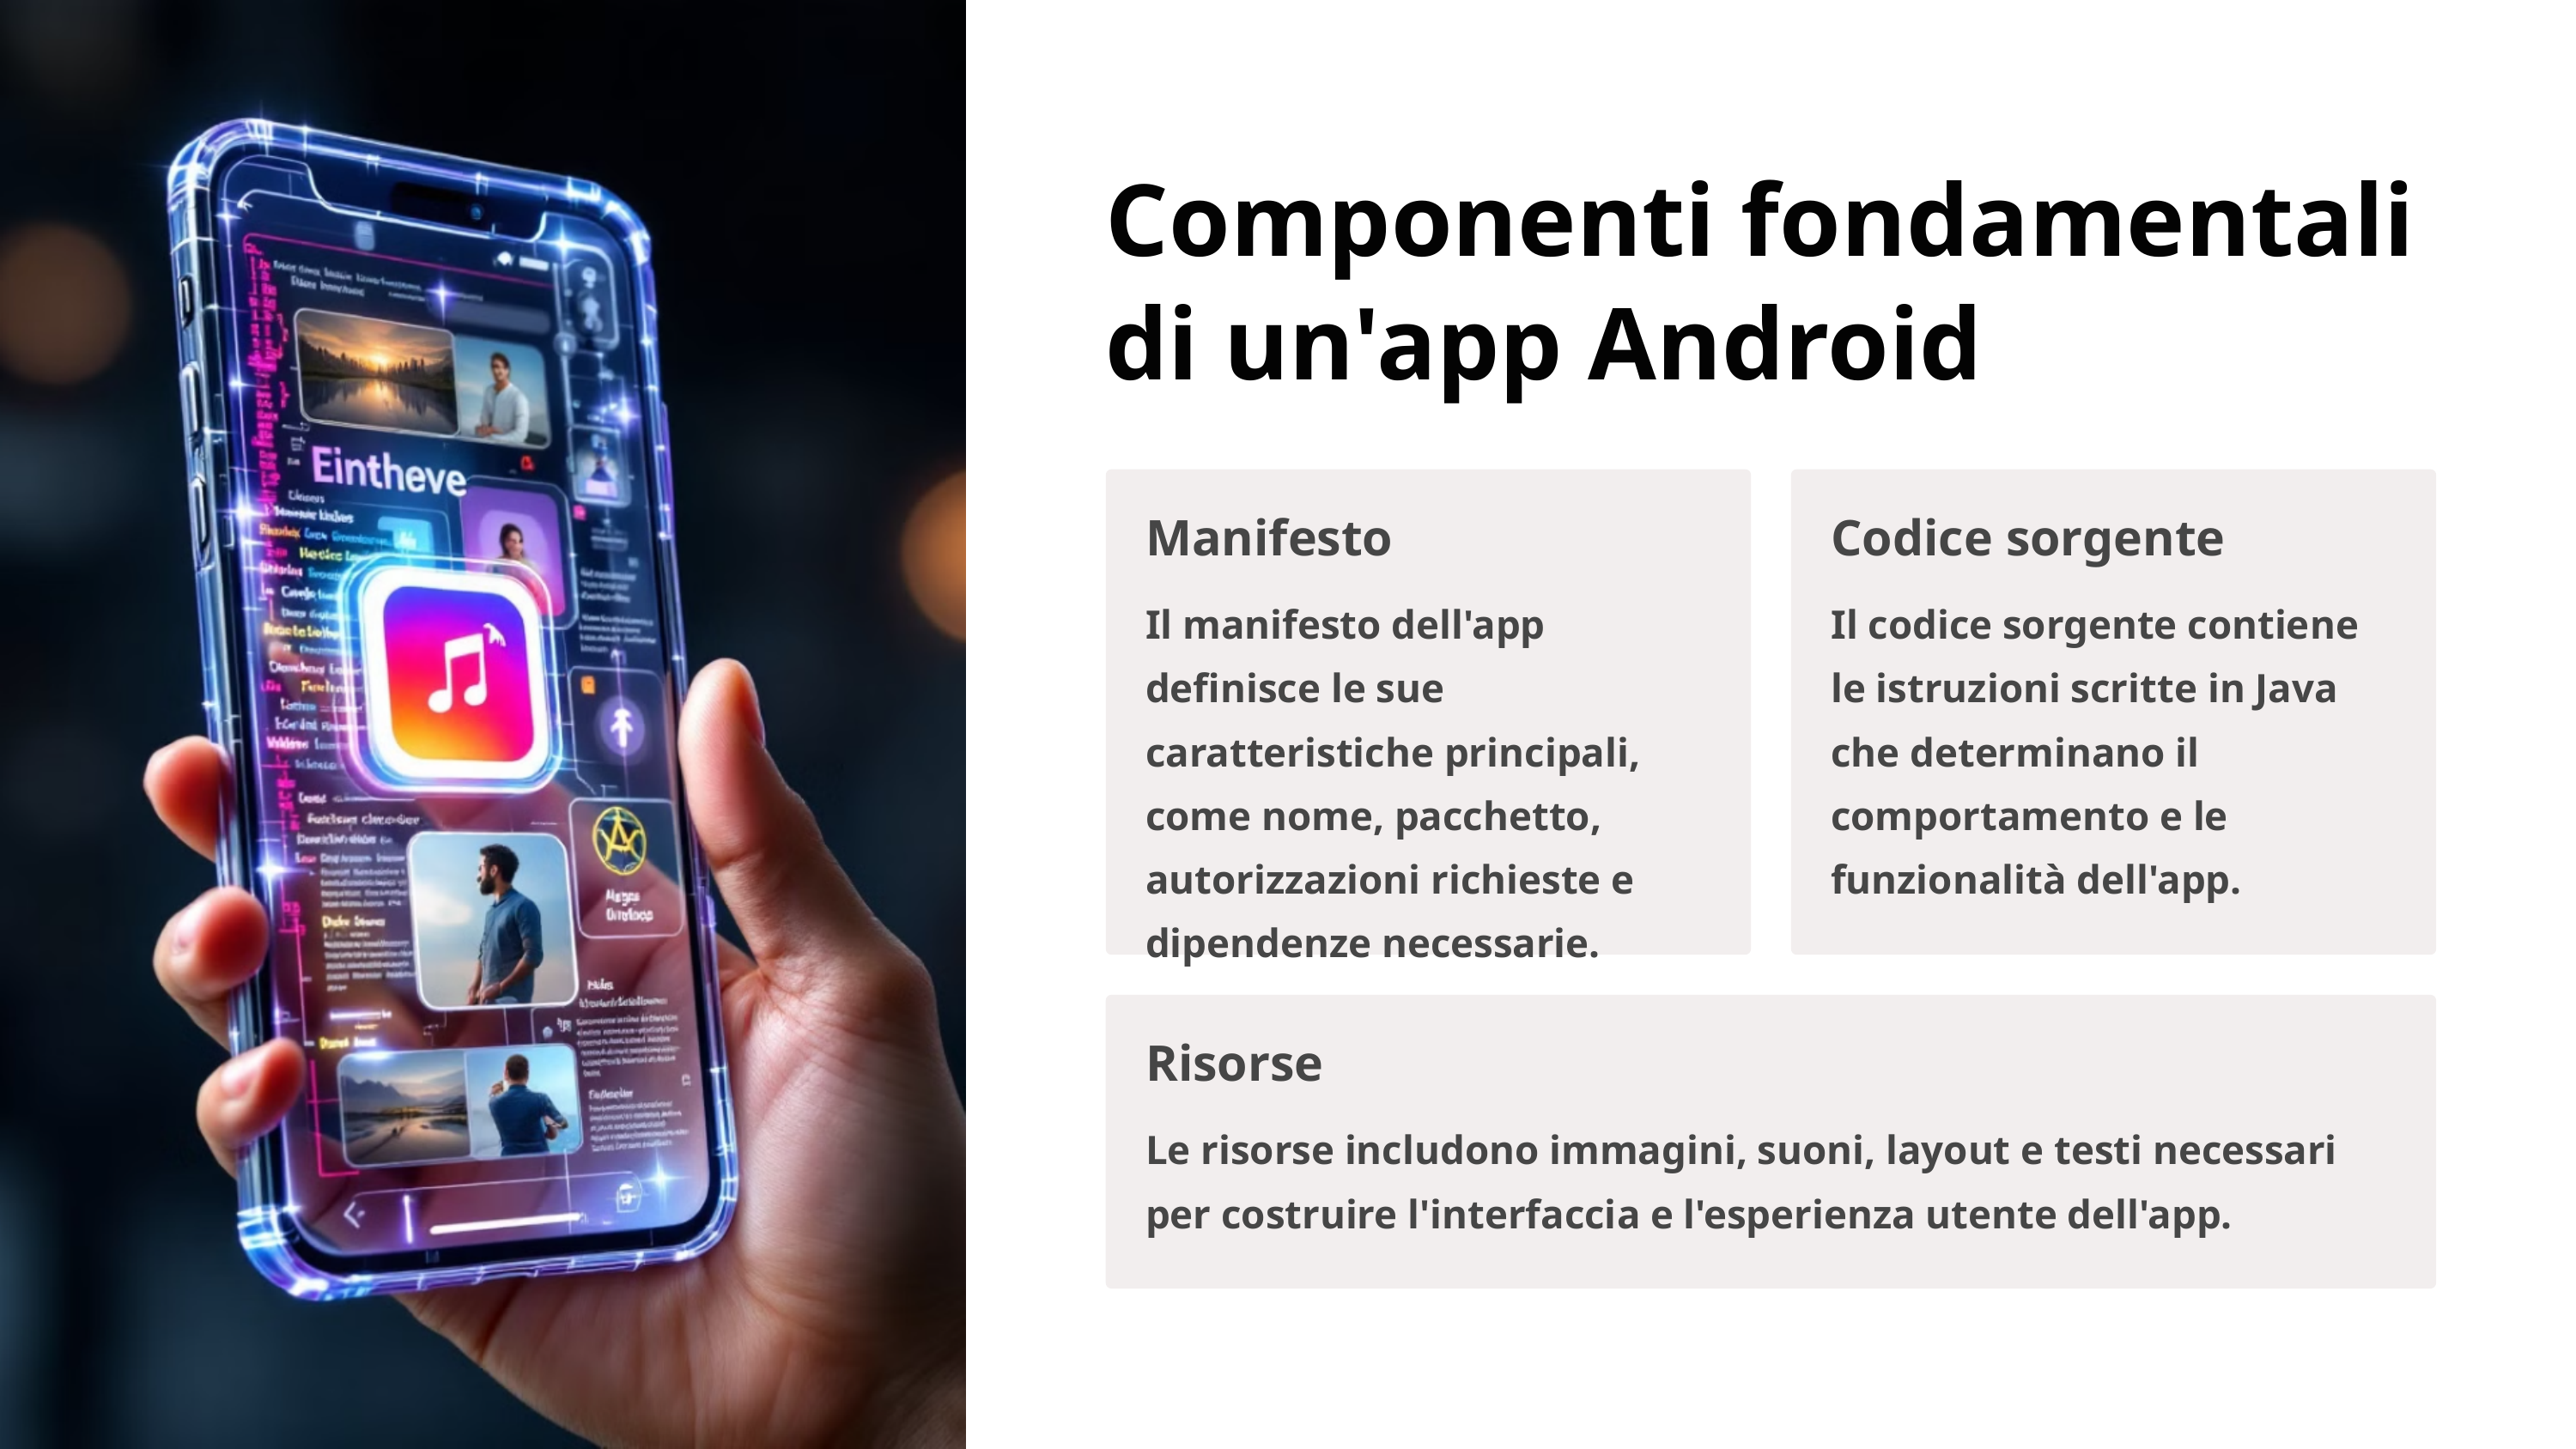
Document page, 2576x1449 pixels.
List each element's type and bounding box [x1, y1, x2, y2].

text_box [1105, 994, 2437, 1289]
text_box [1105, 469, 1752, 955]
text_box [1790, 469, 2437, 955]
text_box [0, 0, 2576, 1449]
